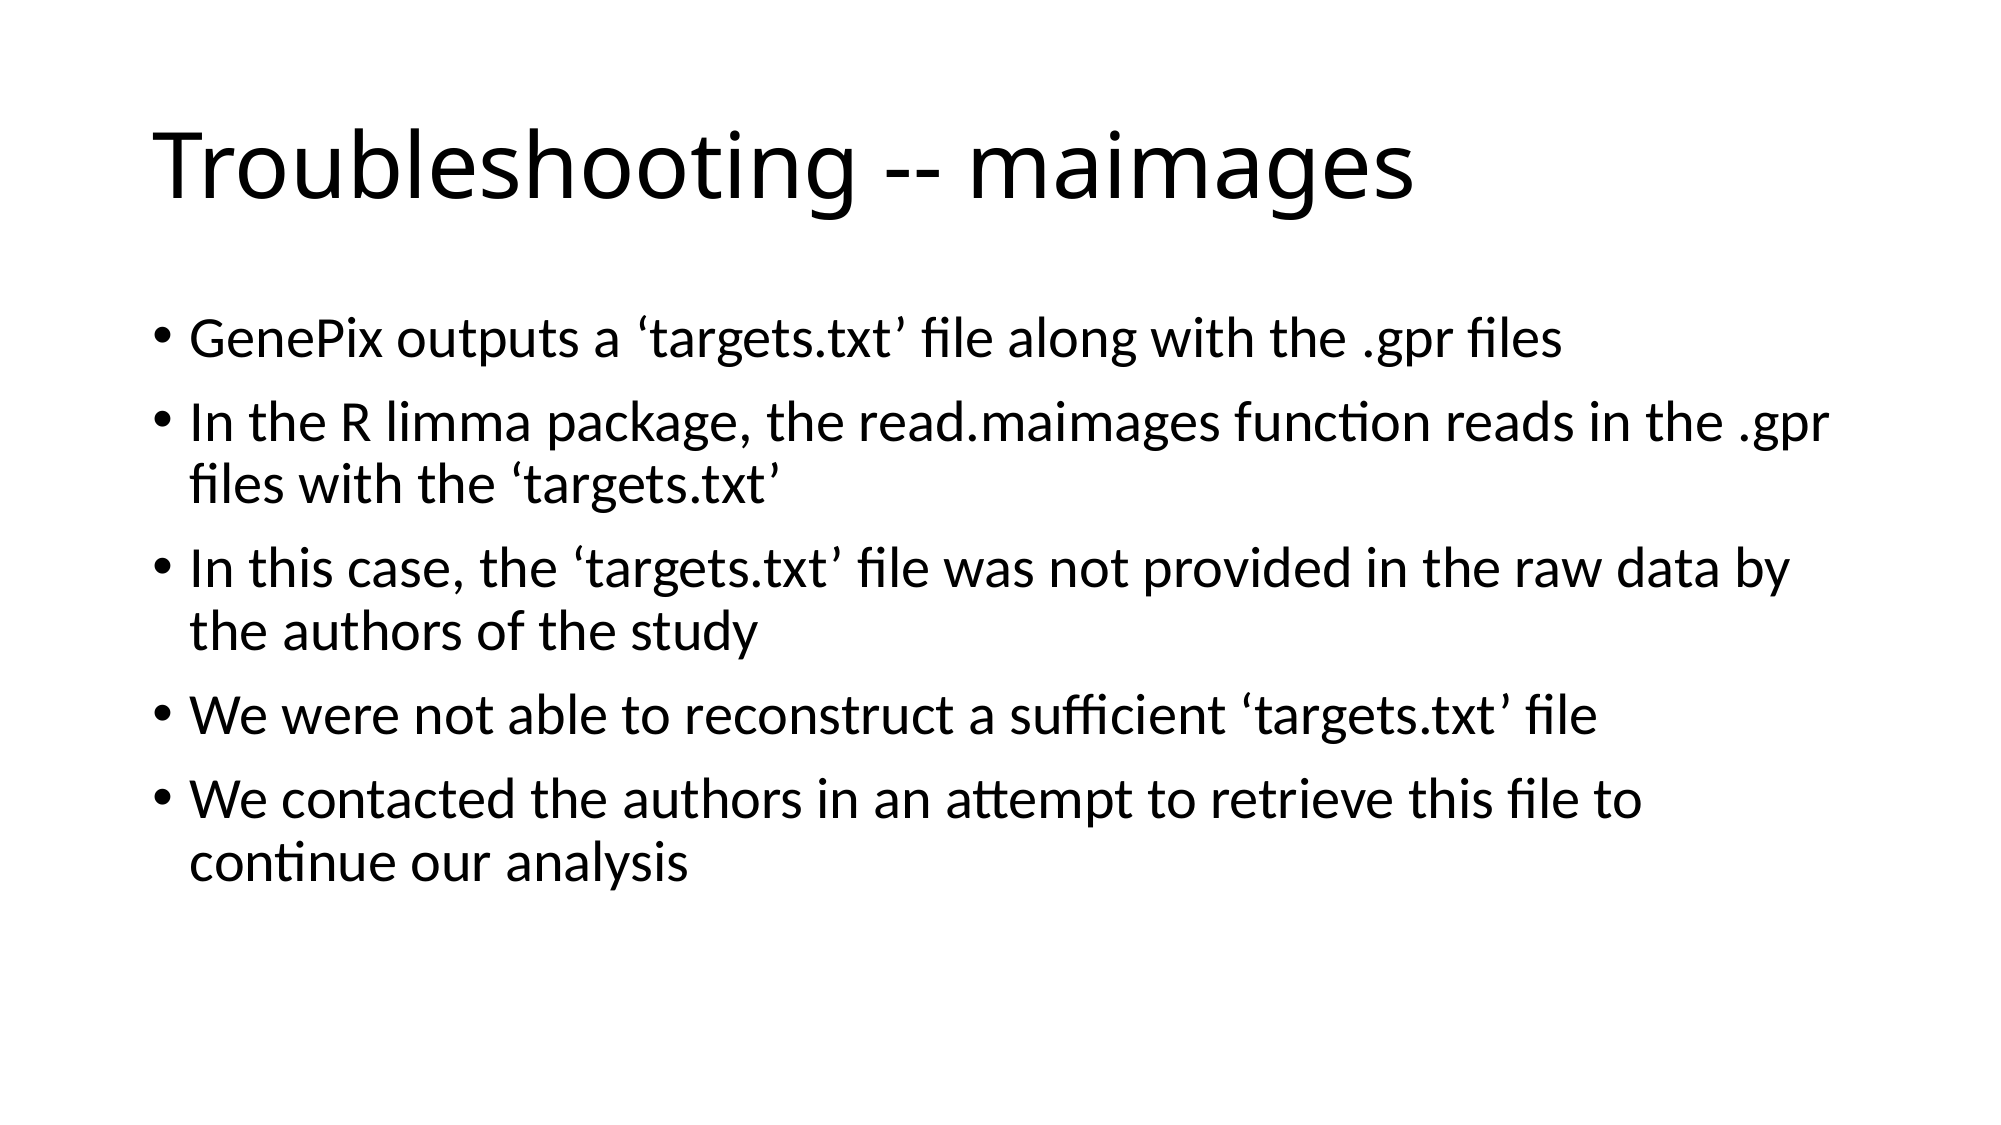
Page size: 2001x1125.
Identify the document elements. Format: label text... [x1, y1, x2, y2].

title Troubleshooting -- maimages [137, 59, 1863, 278]
list GenePix outputs a ‘targets.txt’ file along with the .gpr files In the R limma package, the read.maimages function reads in the .gpr files with the ‘targets.txt’ In this case, the ‘targets.txt’ file was not provided in the raw data by the authors of the study We were not able to reconstruct a sufficient ‘targets.txt’ file We contacted the authors in an attempt to retrieve this file to continue our analysis [137, 299, 1863, 1014]
